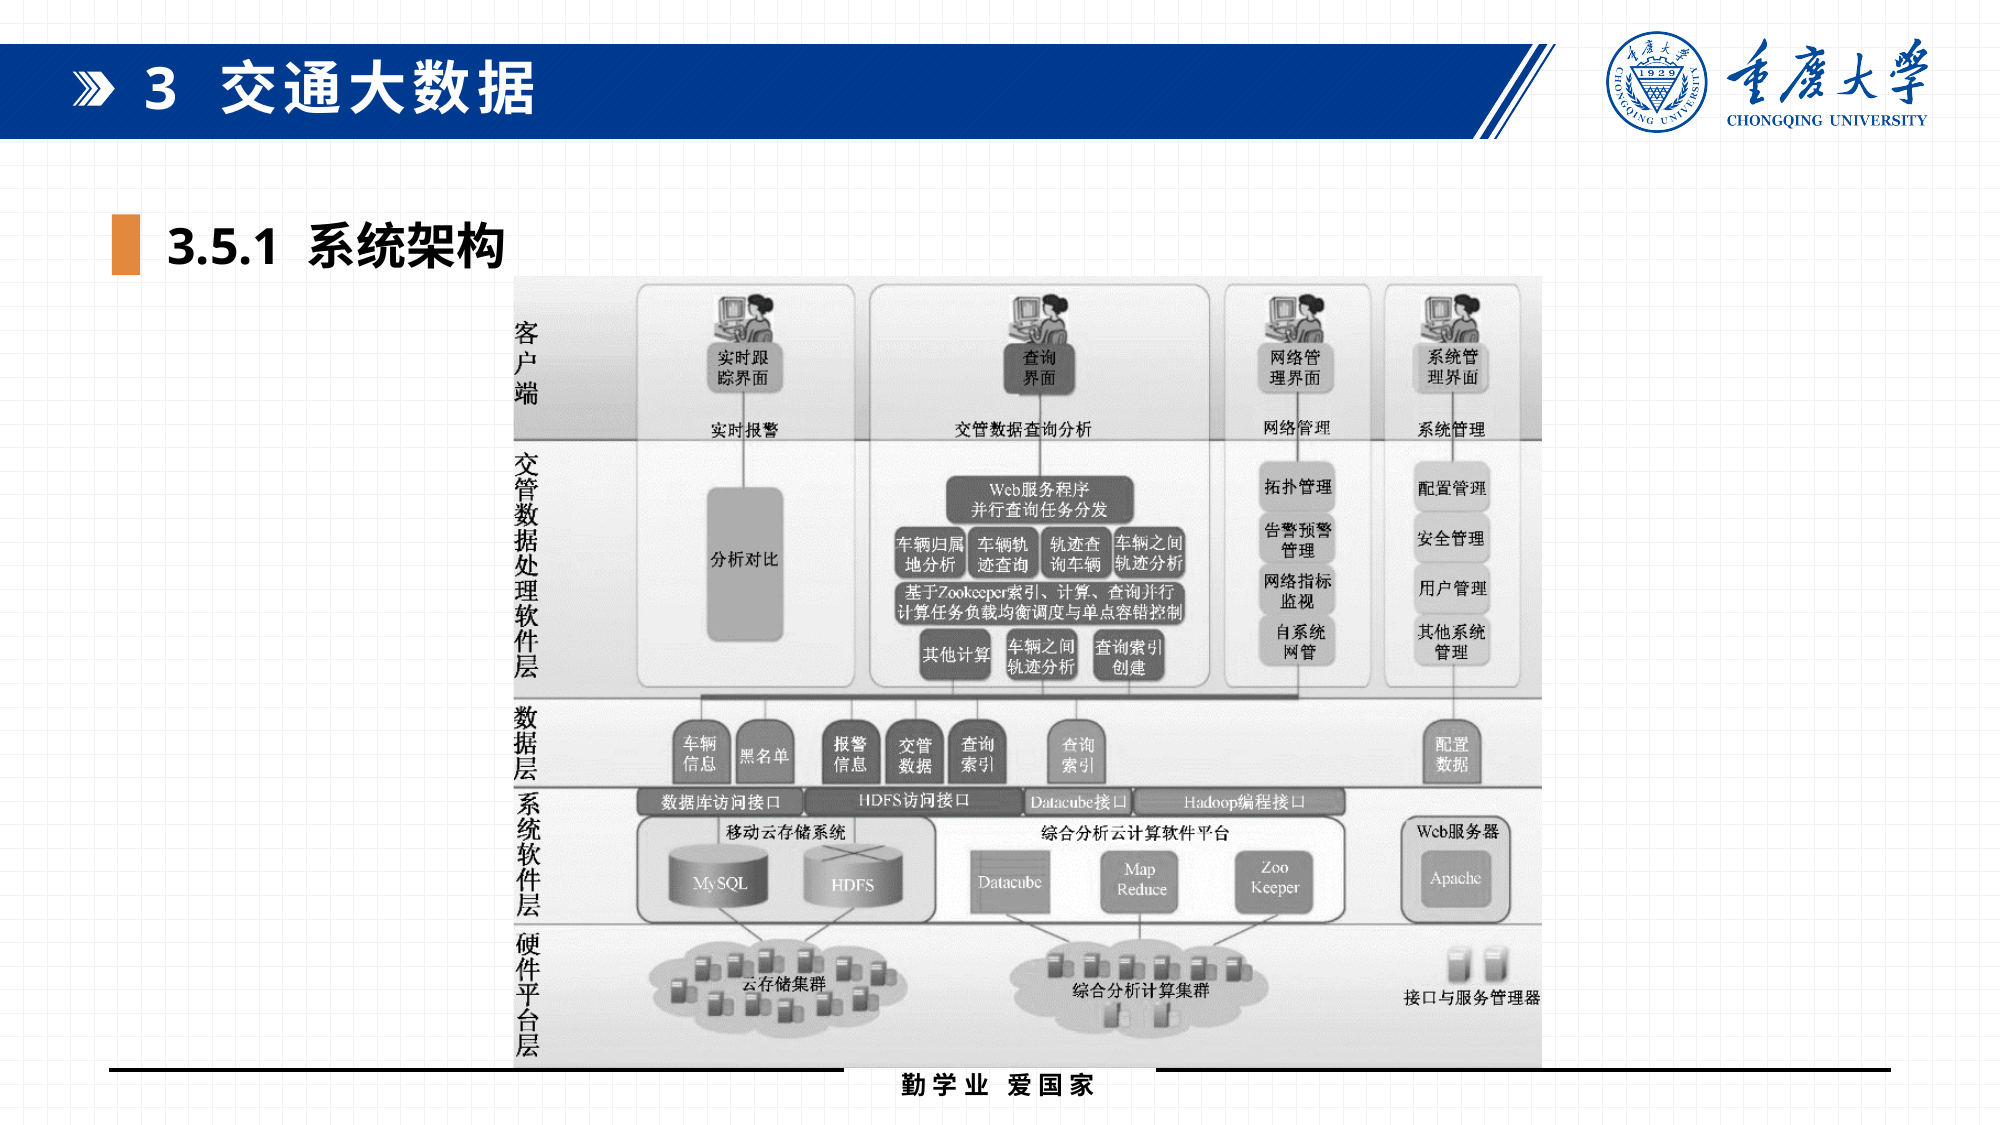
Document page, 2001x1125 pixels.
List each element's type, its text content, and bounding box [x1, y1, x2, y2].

picture [1606, 31, 1928, 133]
picture [513, 276, 1542, 1068]
list 3.5.1 系统架构 [139, 213, 1891, 275]
list 3 交通大数据 [108, 51, 1356, 136]
